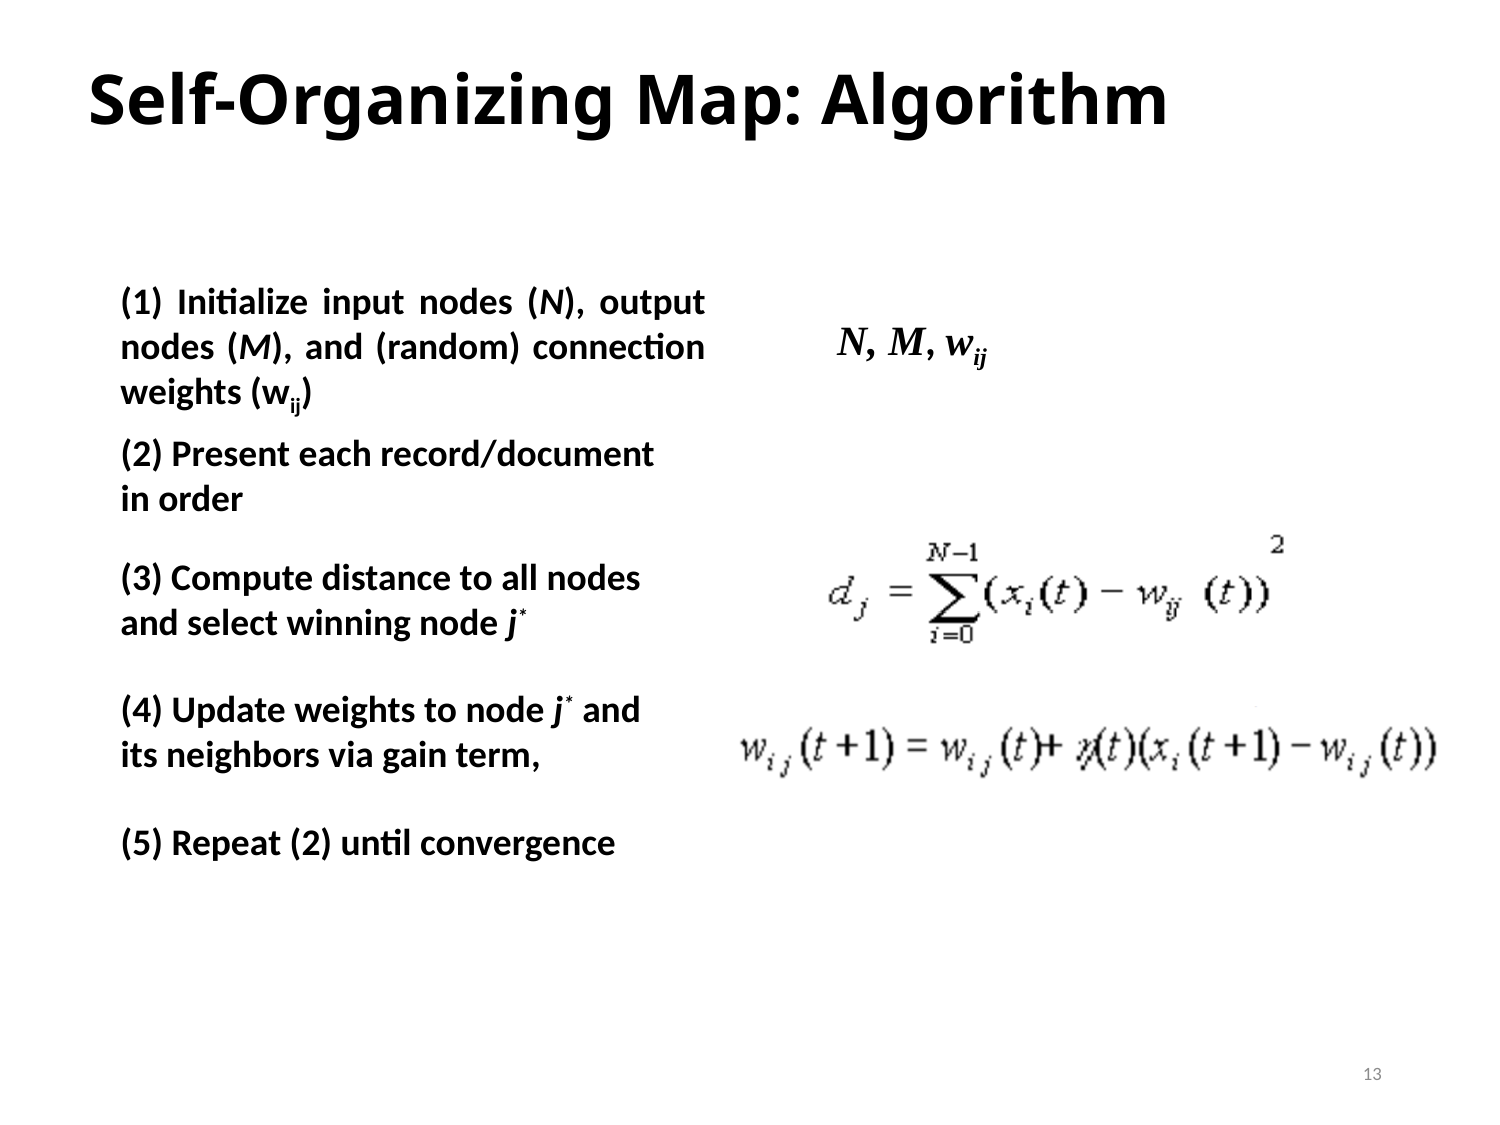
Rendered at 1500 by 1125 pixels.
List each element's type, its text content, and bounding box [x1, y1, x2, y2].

text_box (1) Initialize input nodes (N), output nodes (M), and (random) connection weights (wij) [105, 269, 721, 426]
text_box (2) Present each record/document in order [105, 421, 675, 526]
title Self-Organizing Map: Algorithm [73, 0, 1368, 211]
text_box N, M, wij [822, 306, 1002, 378]
slide_number 13 [1059, 1042, 1397, 1103]
picture [820, 523, 1293, 658]
text_box (5) Repeat (2) until convergence [105, 810, 675, 870]
picture [720, 706, 1446, 794]
text_box (3) Compute distance to all nodes and select winning node j* [105, 545, 721, 651]
